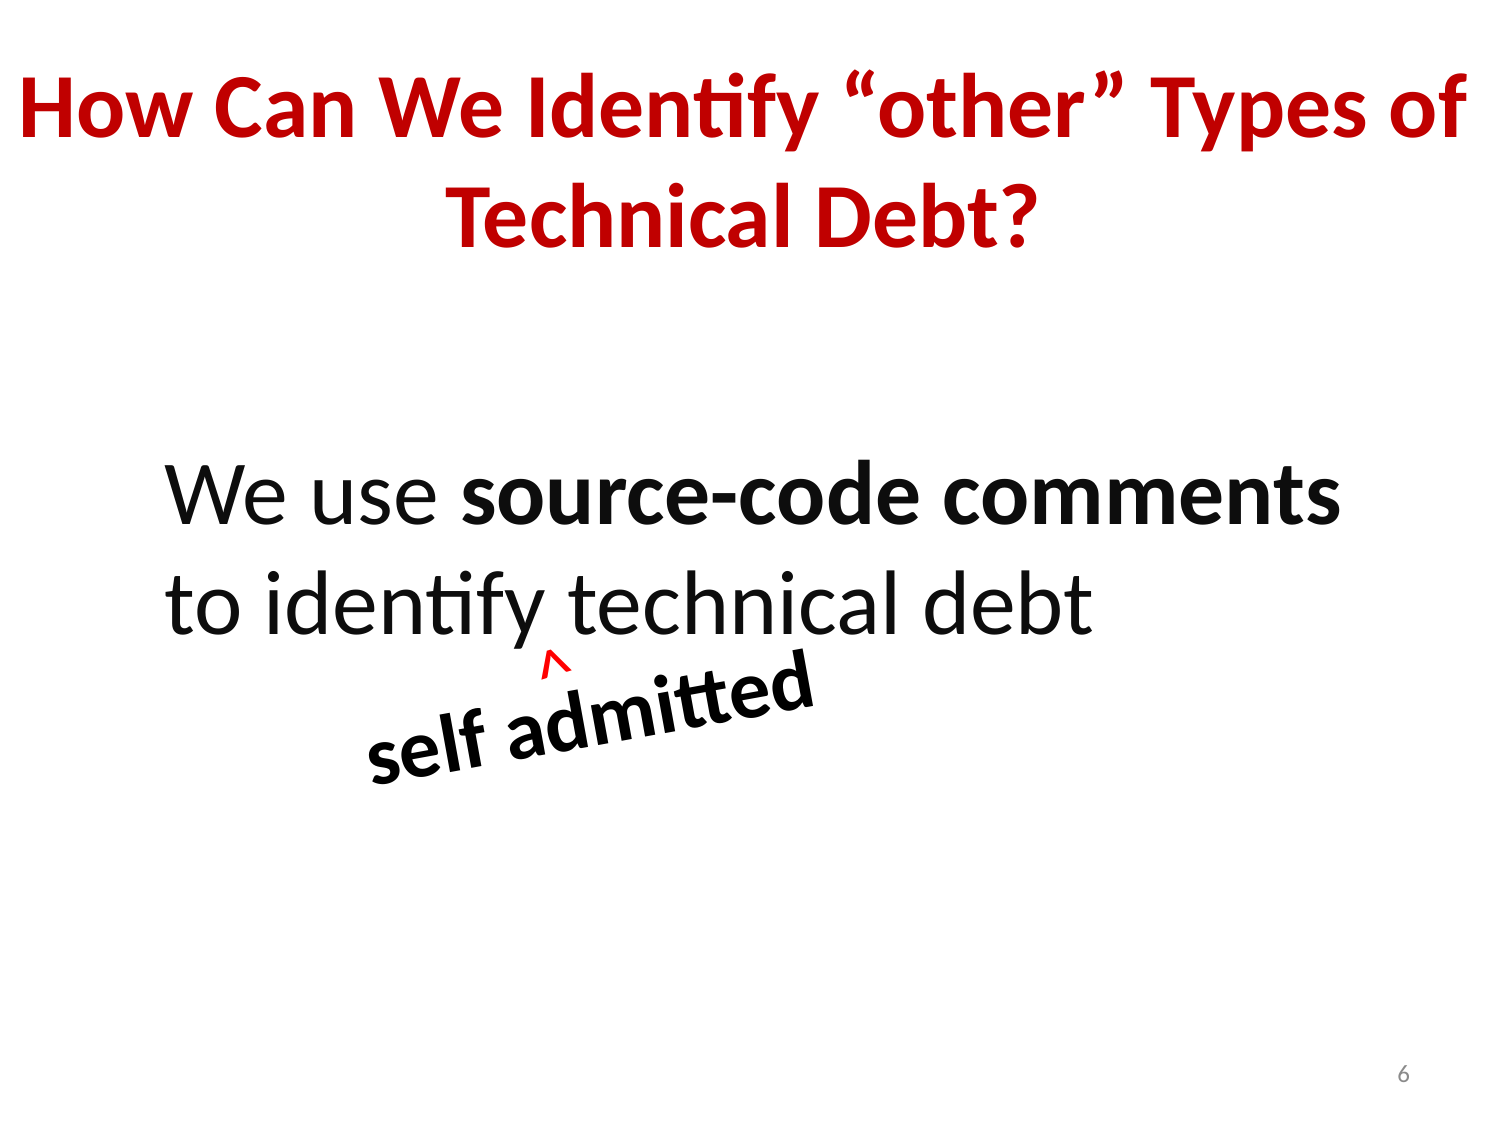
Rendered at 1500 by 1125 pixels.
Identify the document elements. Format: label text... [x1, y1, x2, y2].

slide_number 6 [1074, 1042, 1425, 1103]
text_box ^ [507, 610, 586, 667]
text_box self admitted [340, 613, 838, 813]
text_box We use source-code comments to identify technical debt [150, 425, 1388, 660]
title How Can We Identify “other” Types of Technical Debt? [0, 62, 1500, 250]
